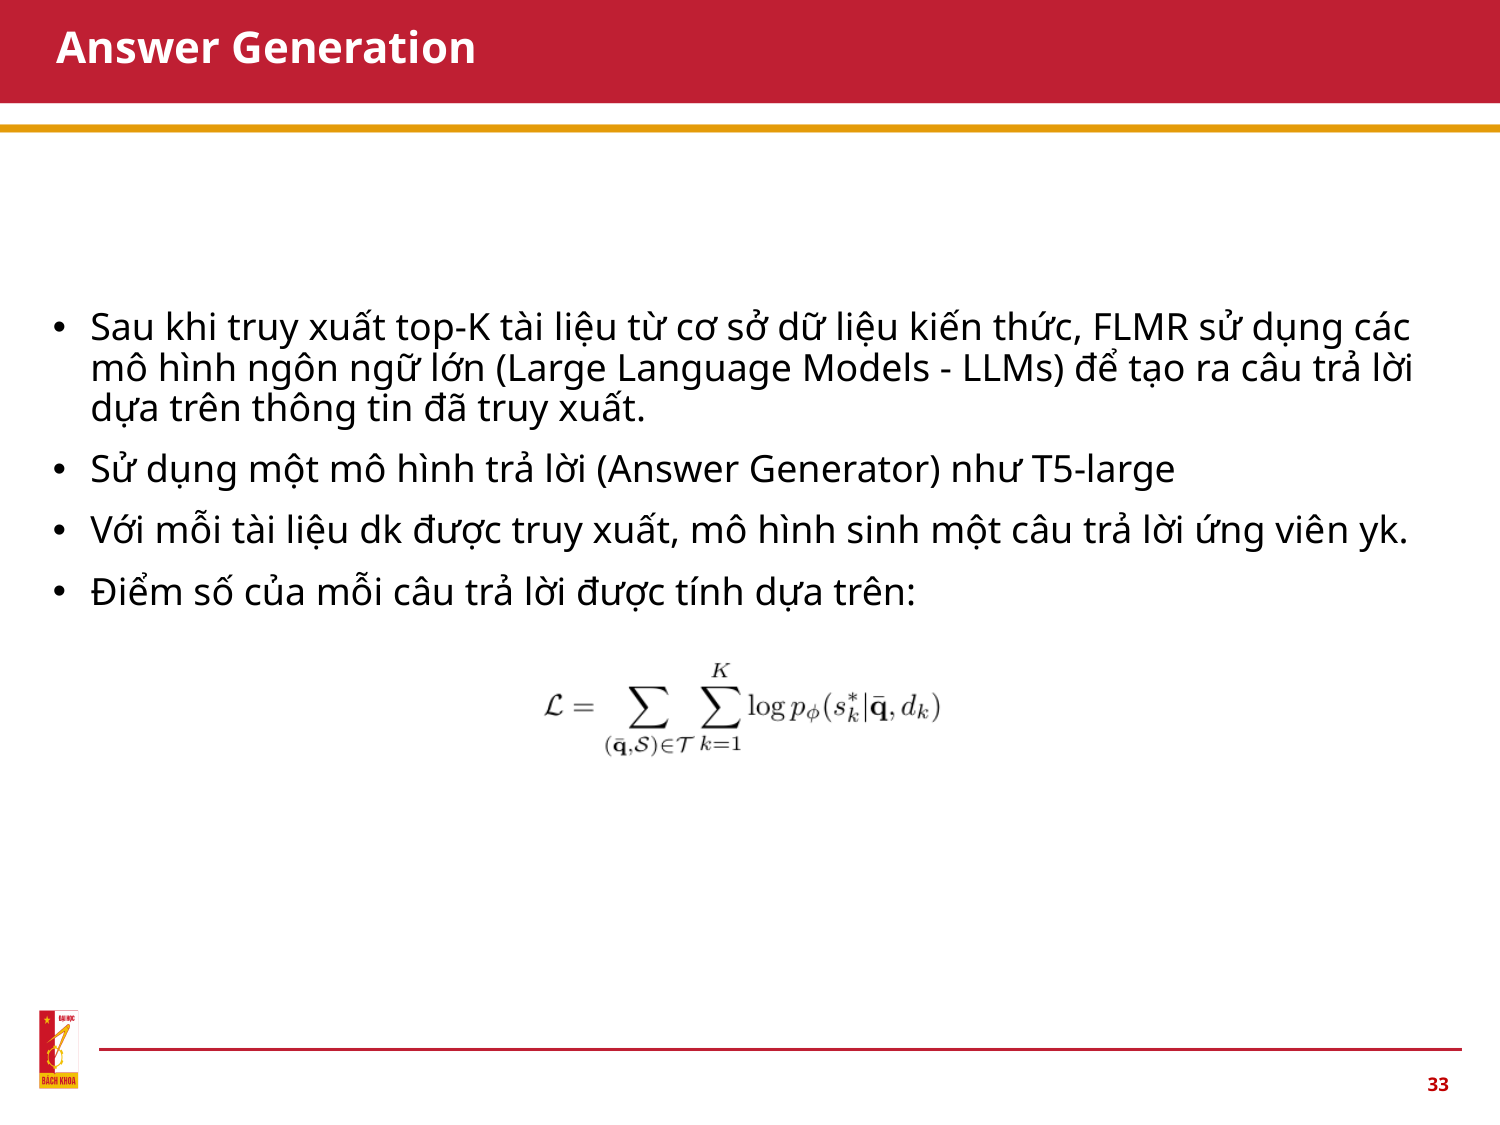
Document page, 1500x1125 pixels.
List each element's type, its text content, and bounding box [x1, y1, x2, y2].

picture [0, 0, 1500, 1125]
title Answer Generation [41, 18, 1459, 90]
list Sau khi truy xuất top-K tài liệu từ cơ sở dữ liệu kiến thức, FLMR sử dụng các mô hình ngôn ngữ lớn (Large Language Models - LLMs) để tạo ra câu trả lời dựa trên thông tin đã truy xuất. Sử dụng một mô hình trả lời (Answer Generator) như T5-large Với mỗi tài liệu dk​ được truy xuất, mô hình sinh một câu trả lời ứng viên yk. Điểm số của mỗi câu trả lời được tính dựa trên: [41, 136, 1459, 786]
slide_number 33 [1126, 1065, 1464, 1125]
